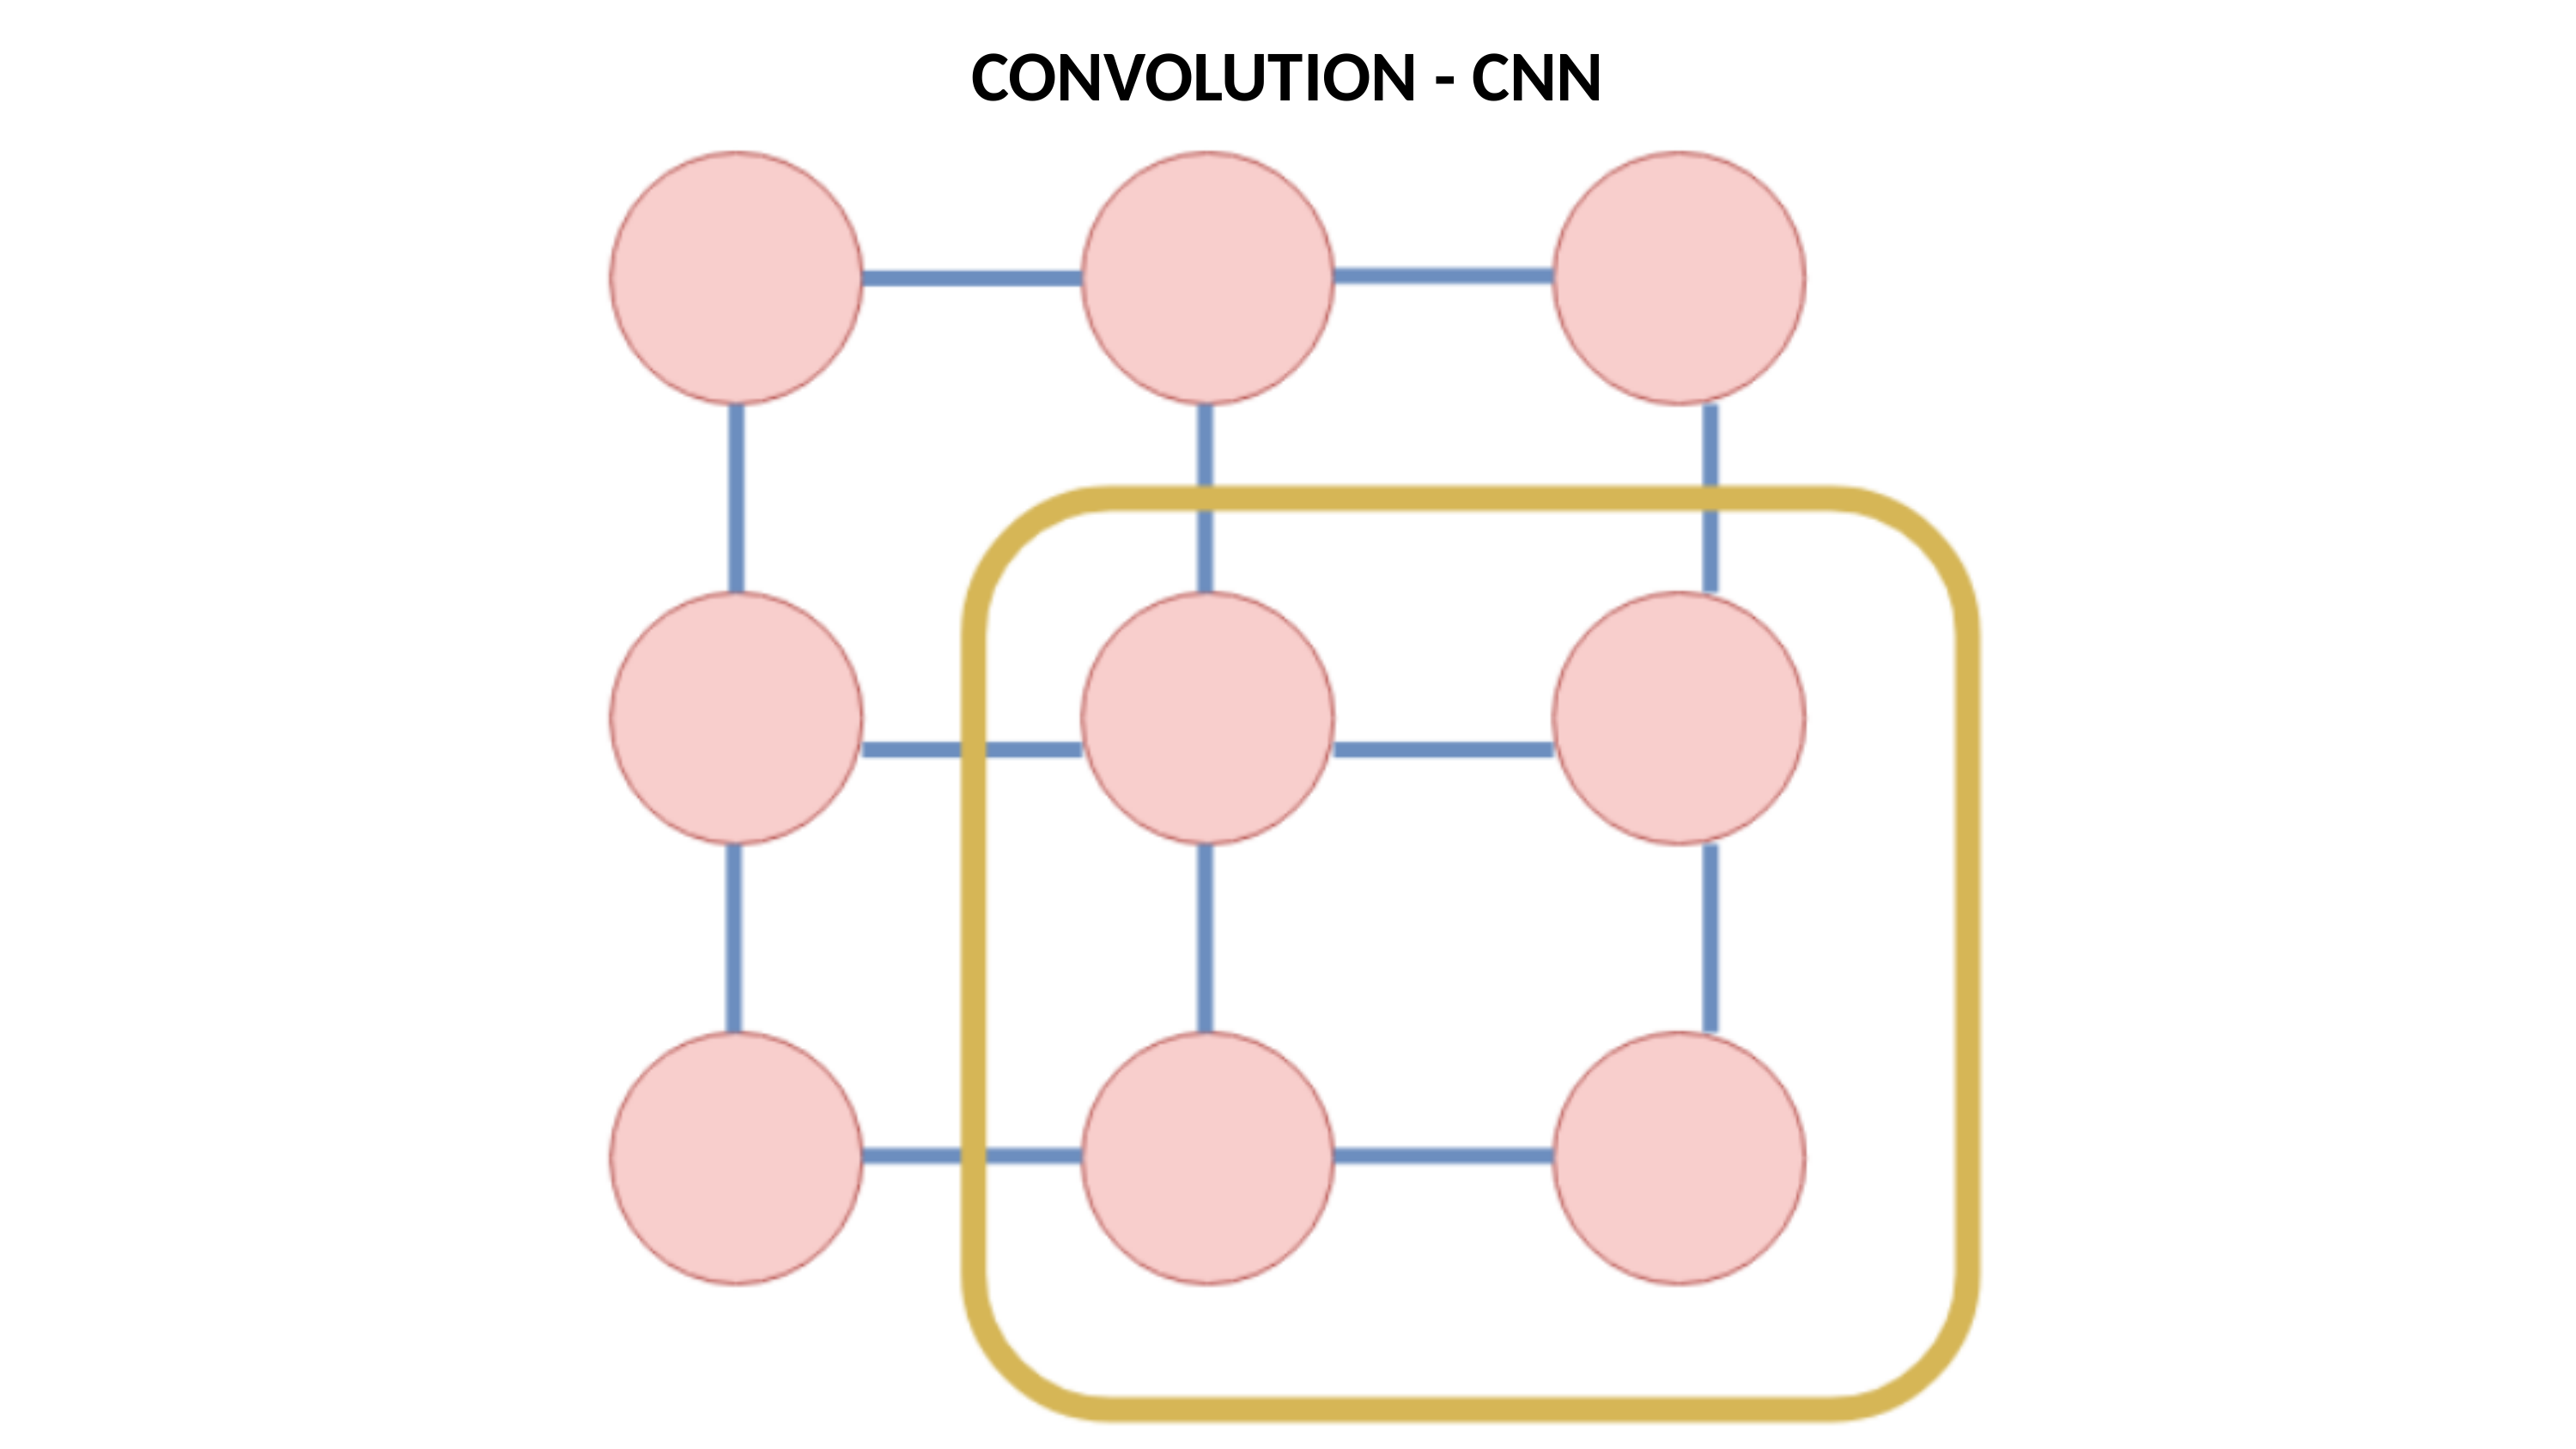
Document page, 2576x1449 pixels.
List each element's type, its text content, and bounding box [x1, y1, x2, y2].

picture [526, 111, 2050, 1449]
text_box CONVOLUTION - CNN [721, 16, 1854, 110]
